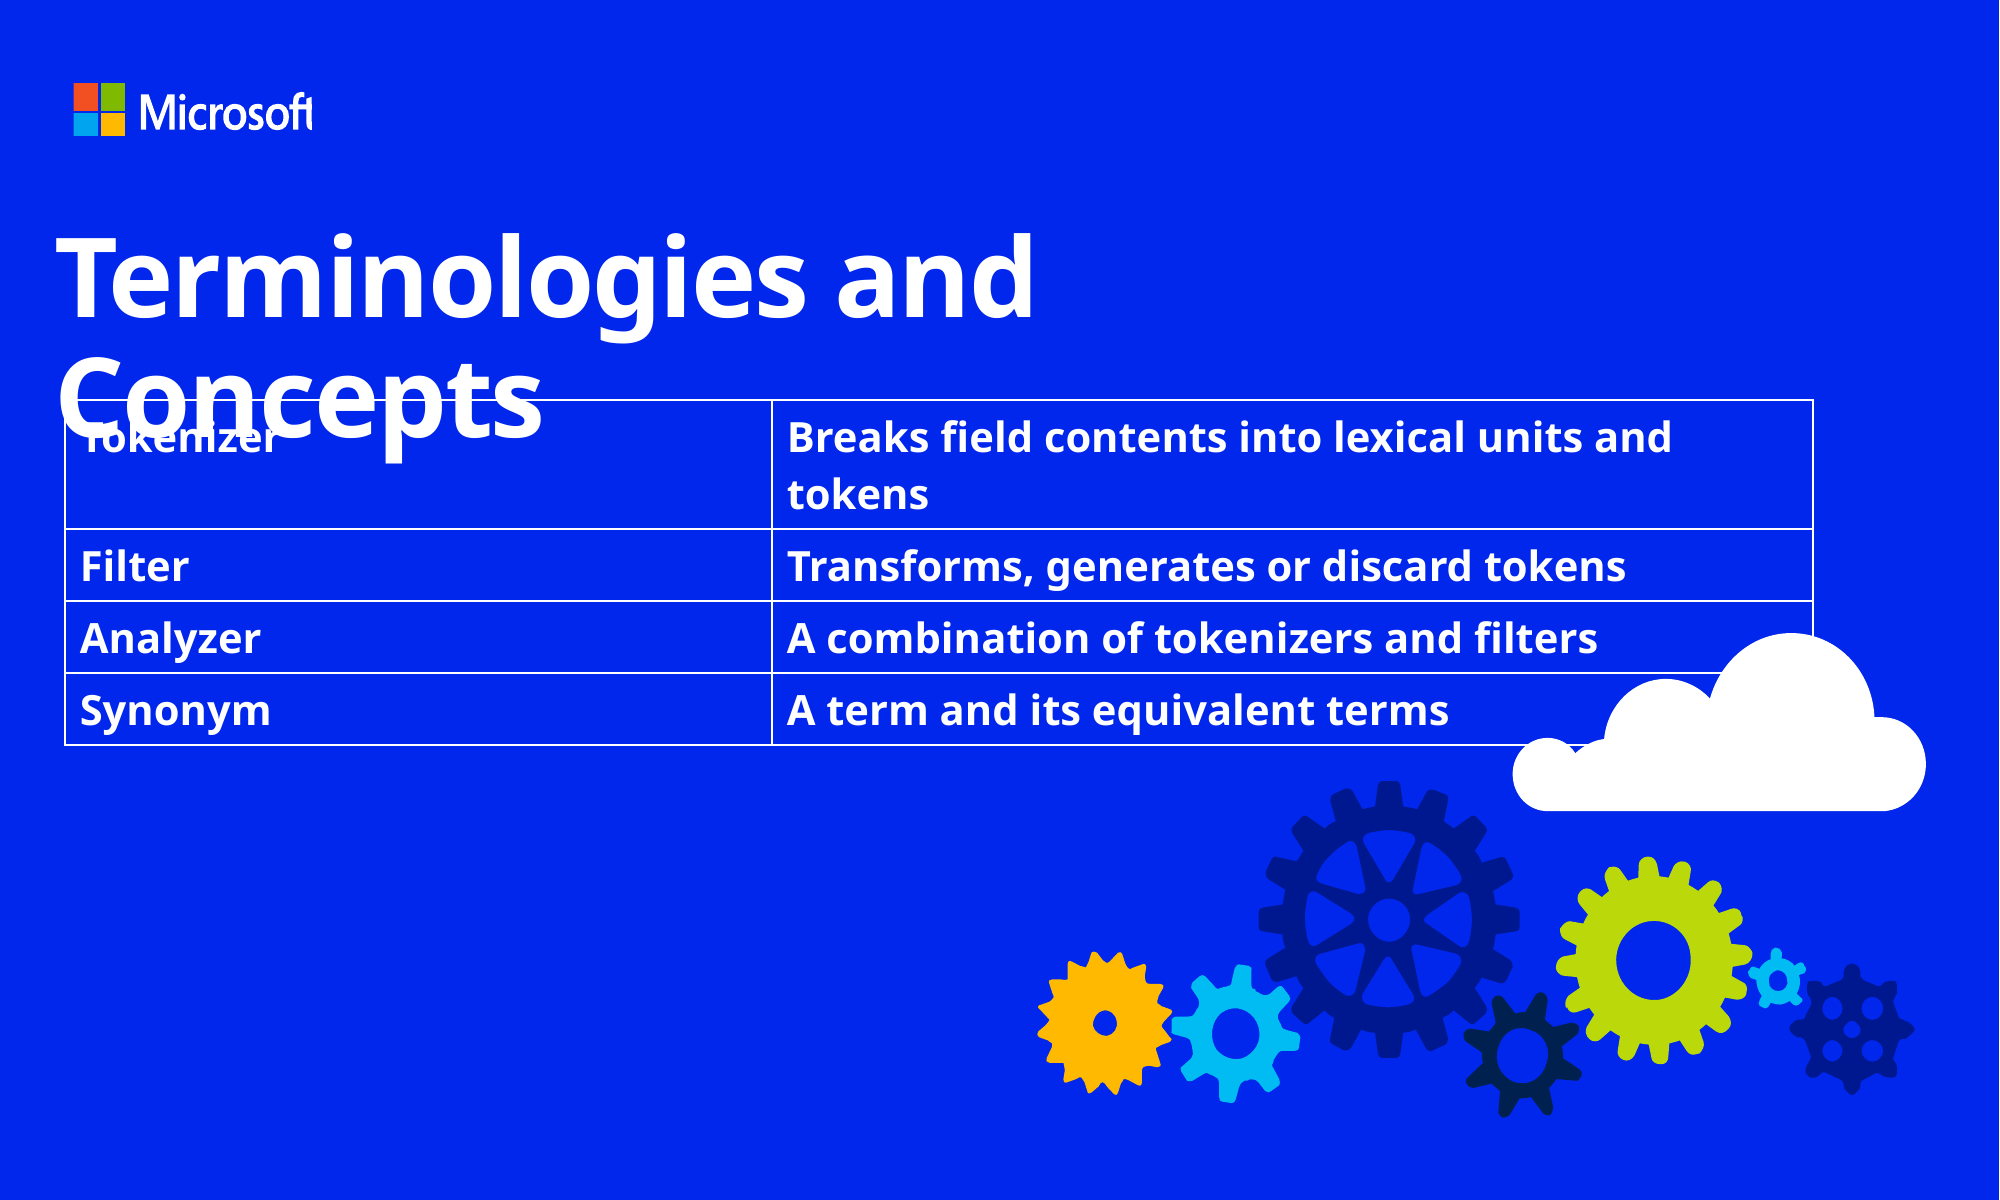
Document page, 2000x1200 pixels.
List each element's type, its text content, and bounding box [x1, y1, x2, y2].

table_header Tokenizer [66, 401, 771, 528]
table_cell Transforms, generates or discard tokens [773, 530, 1812, 600]
table_header Breaks field contents into lexical units and tokens [773, 401, 1812, 528]
table_cell Synonym [66, 674, 771, 744]
table_cell Analyzer [66, 602, 771, 672]
table_cell A term and its equivalent terms [773, 674, 1812, 744]
table_cell Filter [66, 530, 771, 600]
title Terminologies and Concepts [30, 207, 1491, 367]
table_cell A combination of tokenizers and filters [773, 602, 1812, 672]
